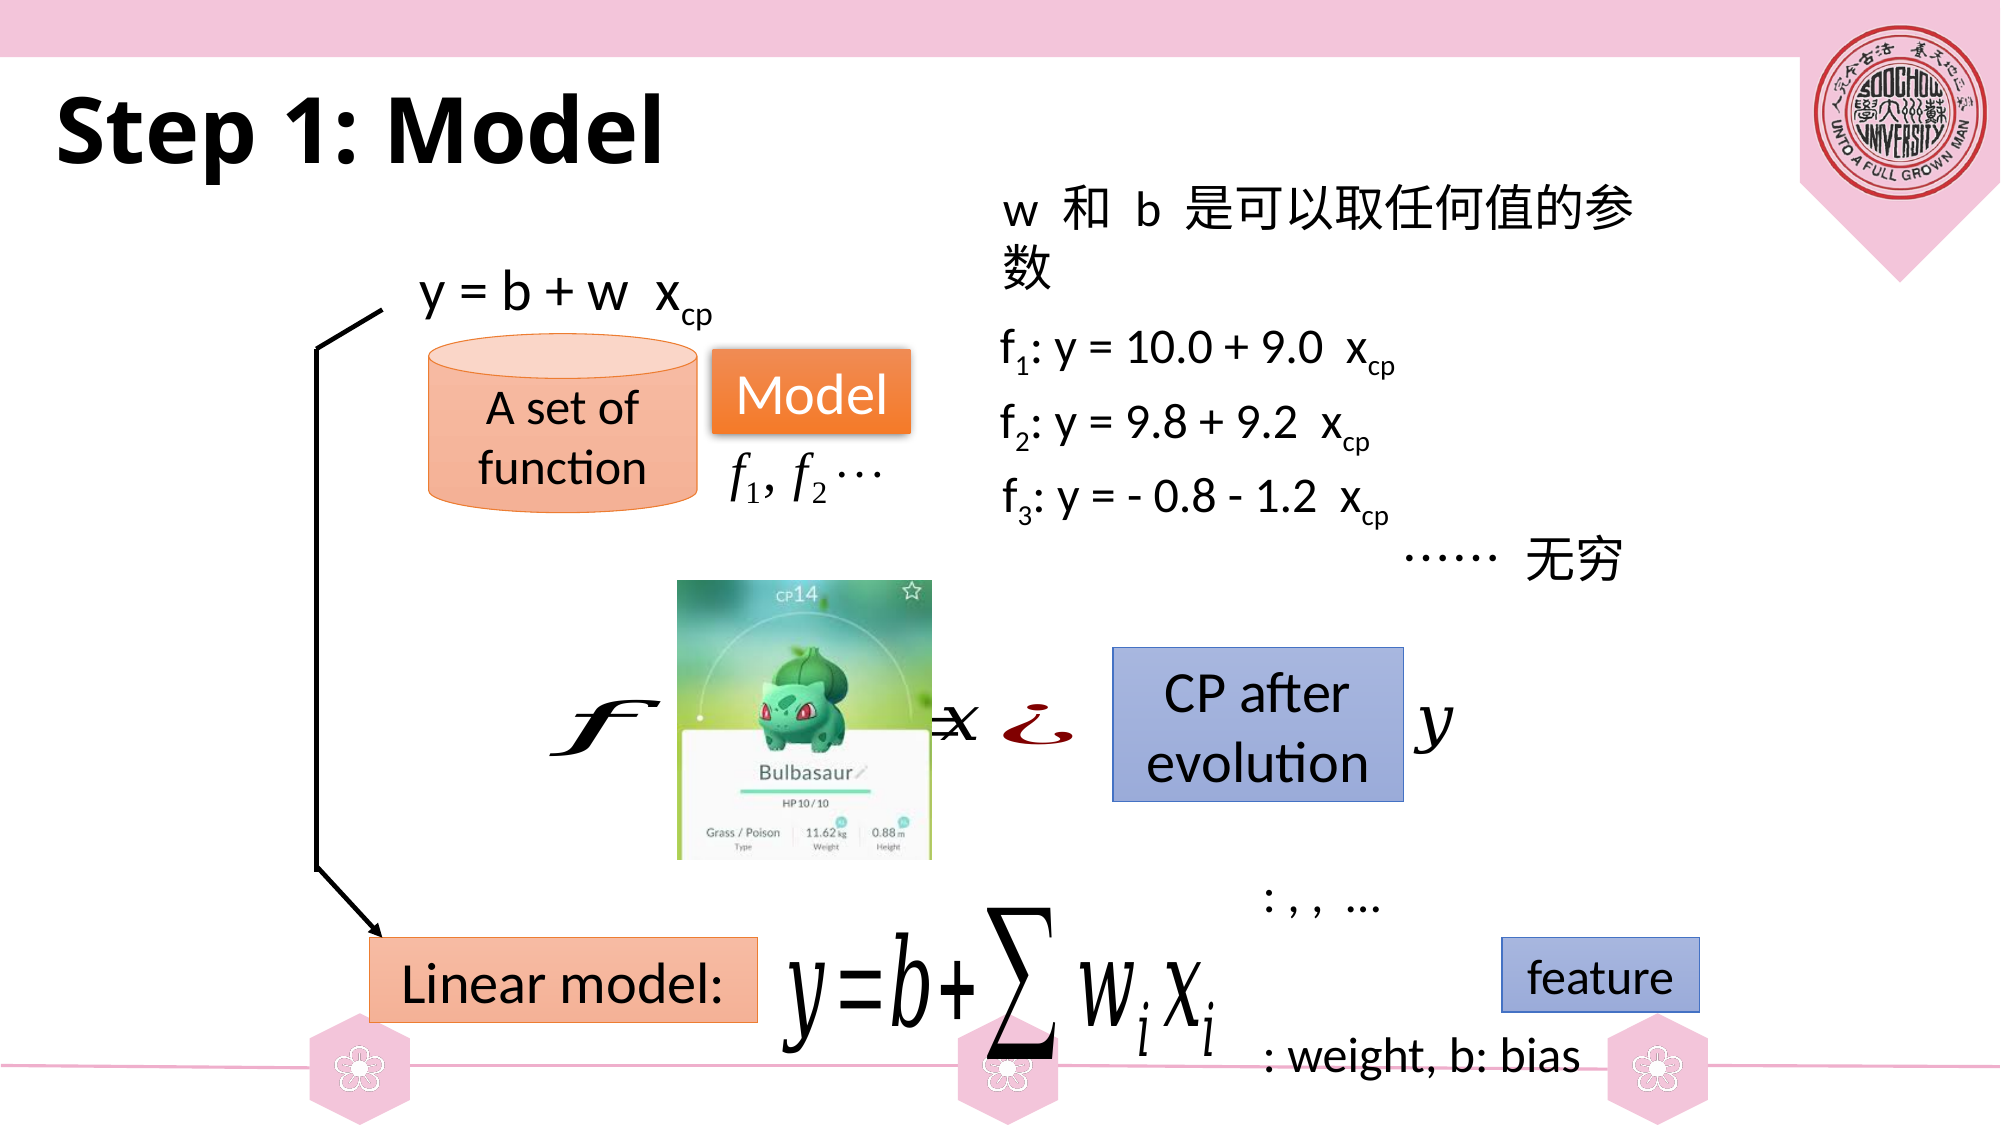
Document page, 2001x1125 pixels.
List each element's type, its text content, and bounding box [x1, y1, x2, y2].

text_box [537, 580, 1404, 860]
picture [1629, 1043, 1685, 1093]
text_box Linear model: [369, 937, 758, 1023]
picture [1811, 23, 1989, 202]
title 感知机学习策略 [428, 333, 697, 378]
title Step 1: Model [40, 25, 1766, 243]
text_box Model [712, 349, 911, 434]
picture [331, 1043, 387, 1093]
text_box w 和 b 是可以取任何值的参数 [988, 168, 1675, 304]
text_box …… 无穷 [1387, 520, 1723, 596]
text_box A set of function [428, 333, 697, 513]
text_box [712, 436, 895, 513]
text_box feature [1502, 937, 1700, 1012]
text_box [316, 865, 383, 938]
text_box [316, 309, 383, 349]
picture [979, 1043, 1035, 1093]
